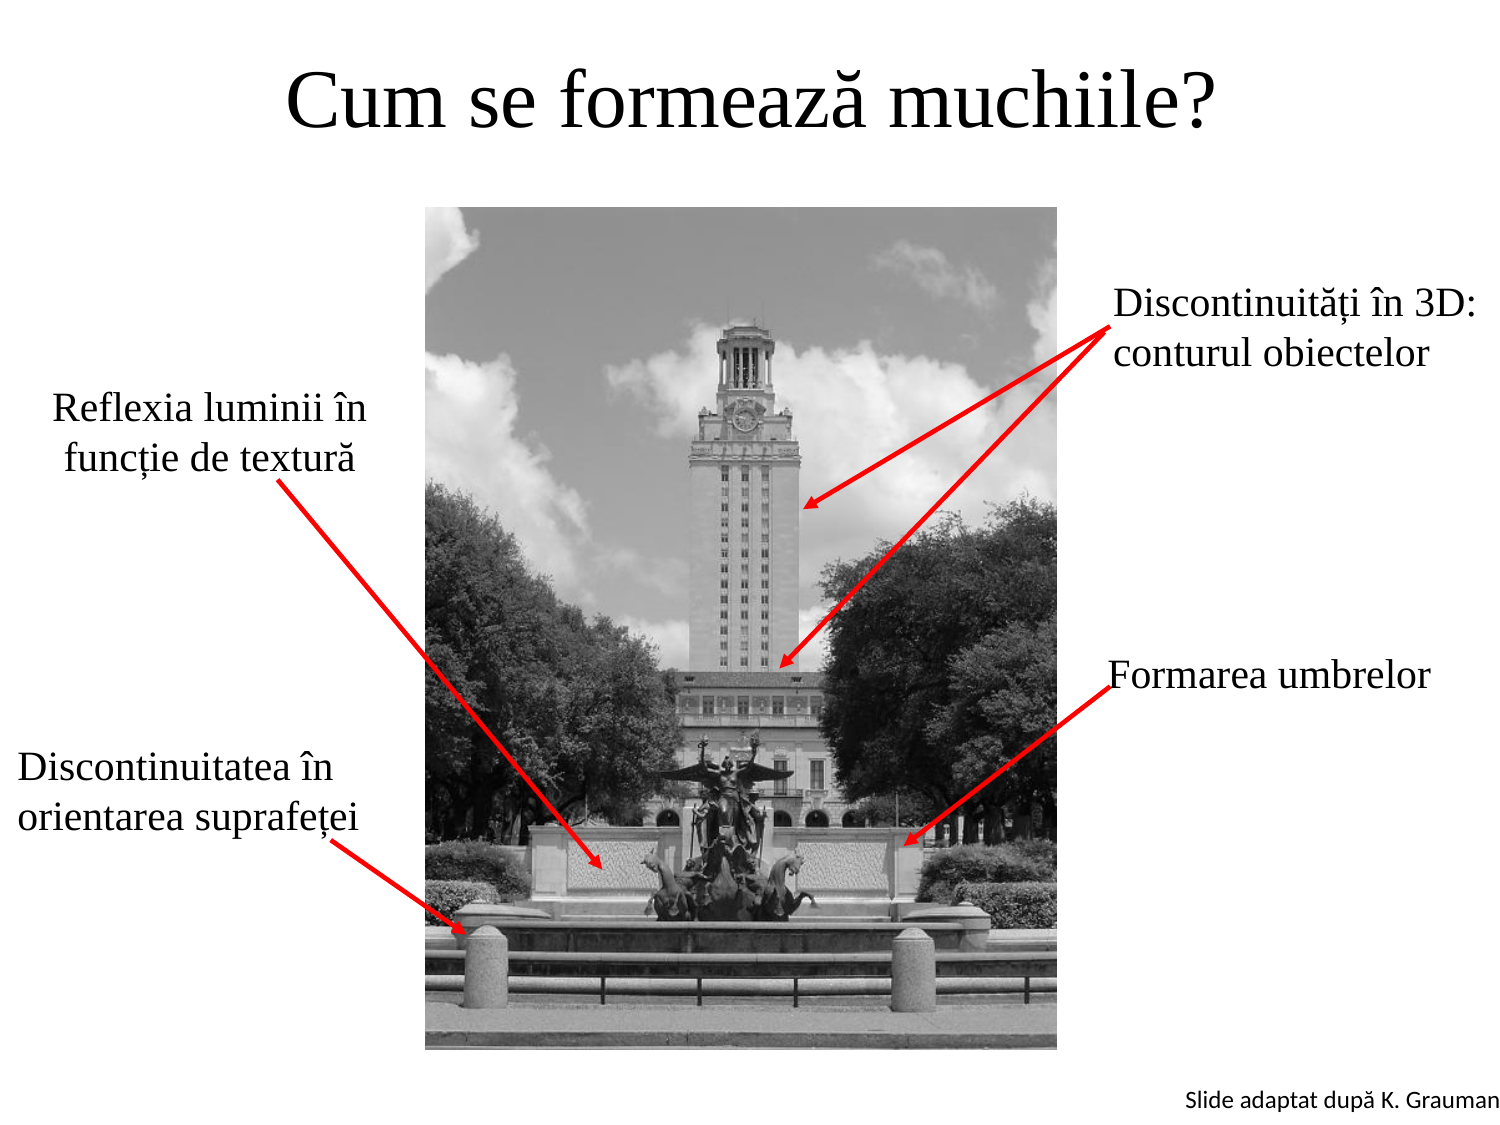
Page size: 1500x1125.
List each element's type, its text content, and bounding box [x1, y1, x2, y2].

text_box Discontinuitatea în orientarea suprafeței [2, 730, 419, 846]
text_box Discontinuități în 3D: conturul obiectelor [1098, 267, 1500, 382]
title Cum se formează muchiile? [76, 0, 1427, 188]
picture [424, 207, 1057, 1050]
text_box Formarea umbrelor [1092, 639, 1500, 705]
text_box Slide adaptat după K. Grauman [1170, 1076, 1500, 1121]
text_box Reflexia luminii în funcție de textură [0, 372, 419, 487]
